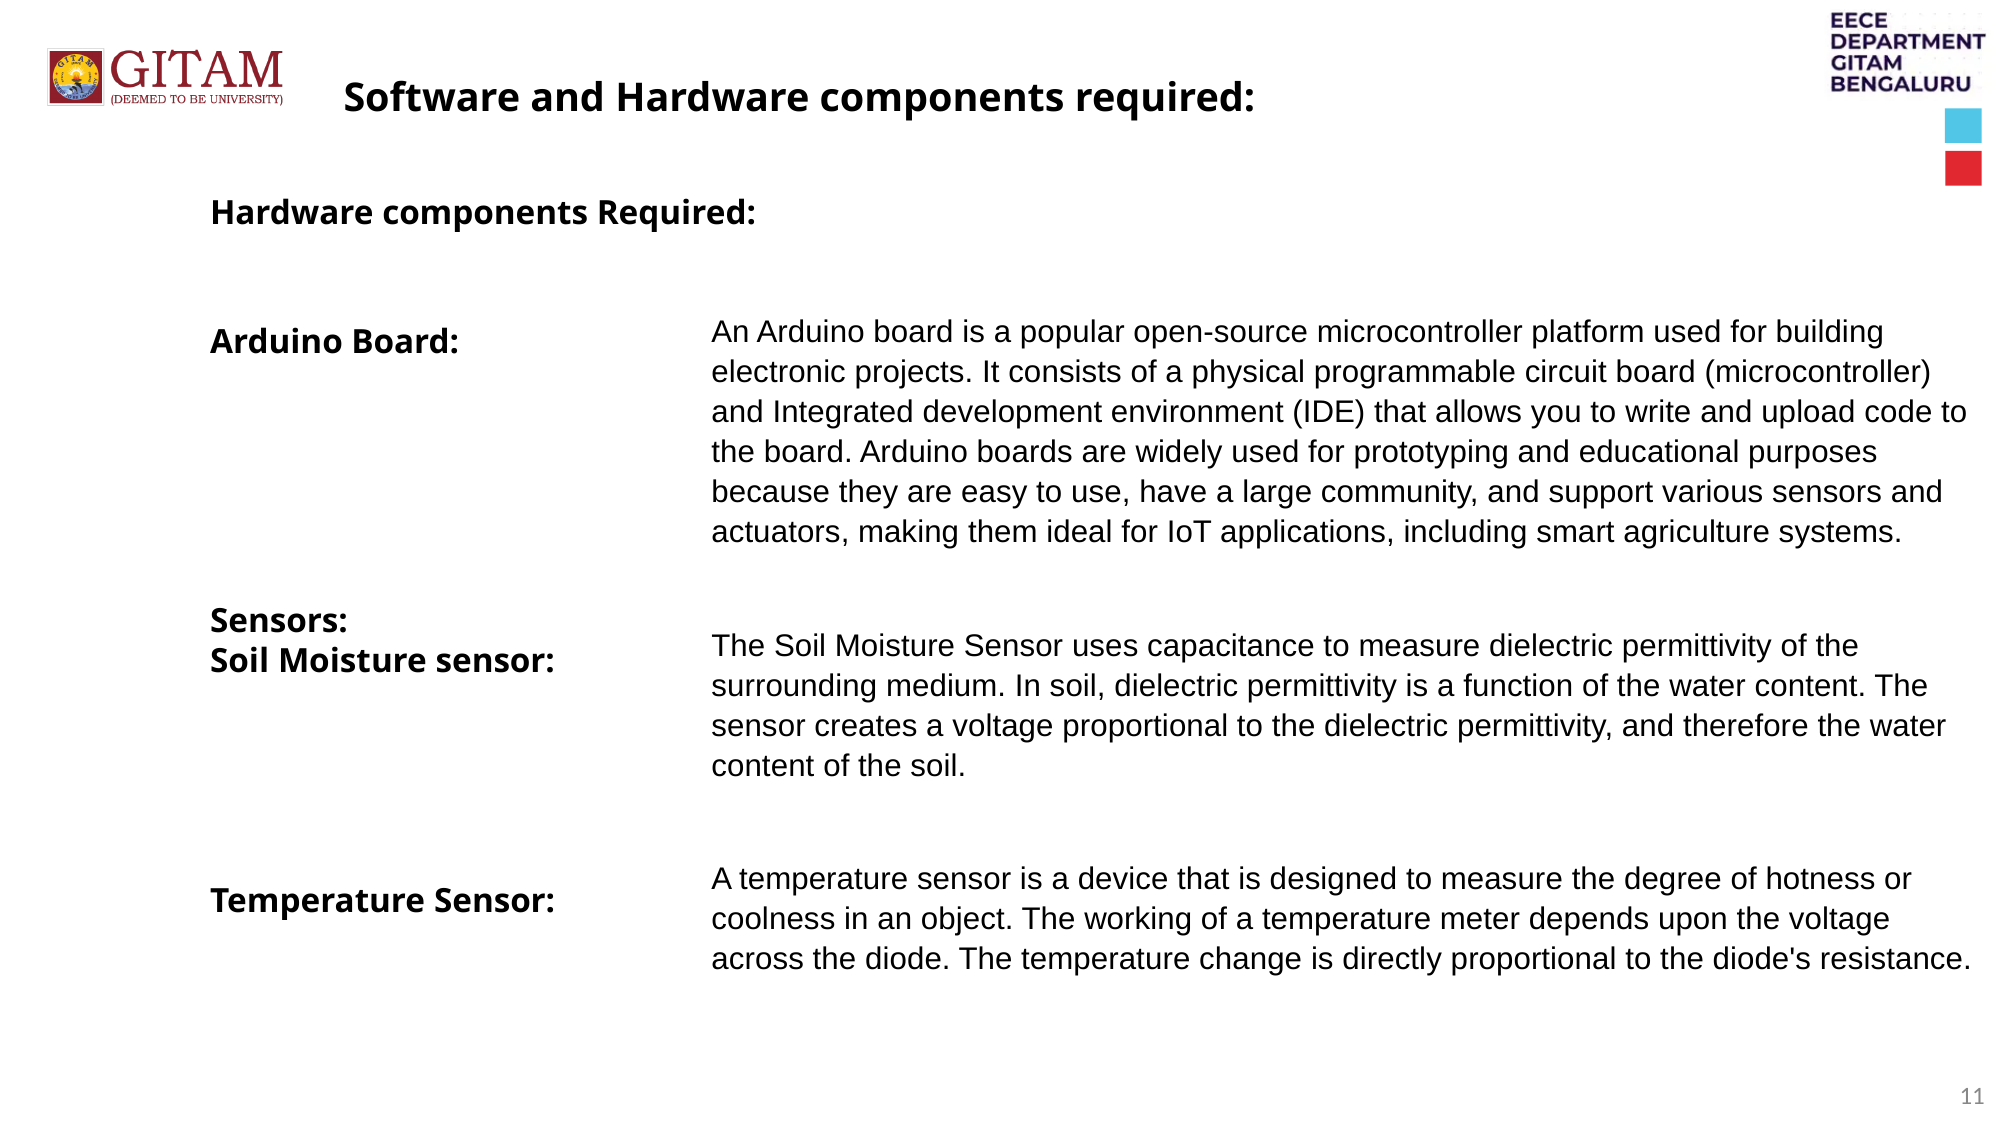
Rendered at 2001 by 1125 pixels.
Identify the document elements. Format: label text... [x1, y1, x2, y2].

slide_number 11 [1550, 1097, 2000, 1125]
picture [1824, 1, 2000, 101]
text_box An Arduino board is a popular open-source microcontroller platform used for building electronic projects. It consists of a physical programmable circuit board (microcontroller) and Integrated development environment (IDE) that allows you to write and upload code to the board. Arduino boards are widely used for prototyping and educational purposes because they are easy to use, have a large community, and support various sensors and actuators, making them ideal for IoT applications, including smart agriculture systems. The Soil Moisture Sensor uses capacitance to measure dielectric permittivity of the surrounding medium. In soil, dielectric permittivity is a function of the water content. The sensor creates a voltage proportional to the dielectric permittivity, and therefore the water content of the soil. A temperature sensor is a device that is designed to measure the degree of hotness or coolness in an object. The working of a temperature meter depends upon the voltage across the diode. The temperature change is directly proportional to the diode's resistance. [696, 301, 2000, 1097]
text_box Software and Hardware components required: [328, 64, 1976, 146]
text_box Hardware components Required: [195, 183, 1196, 239]
text_box Arduino Board: Sensors: Soil Moisture sensor: Temperature Sensor: [195, 272, 697, 1108]
picture [43, 42, 290, 112]
